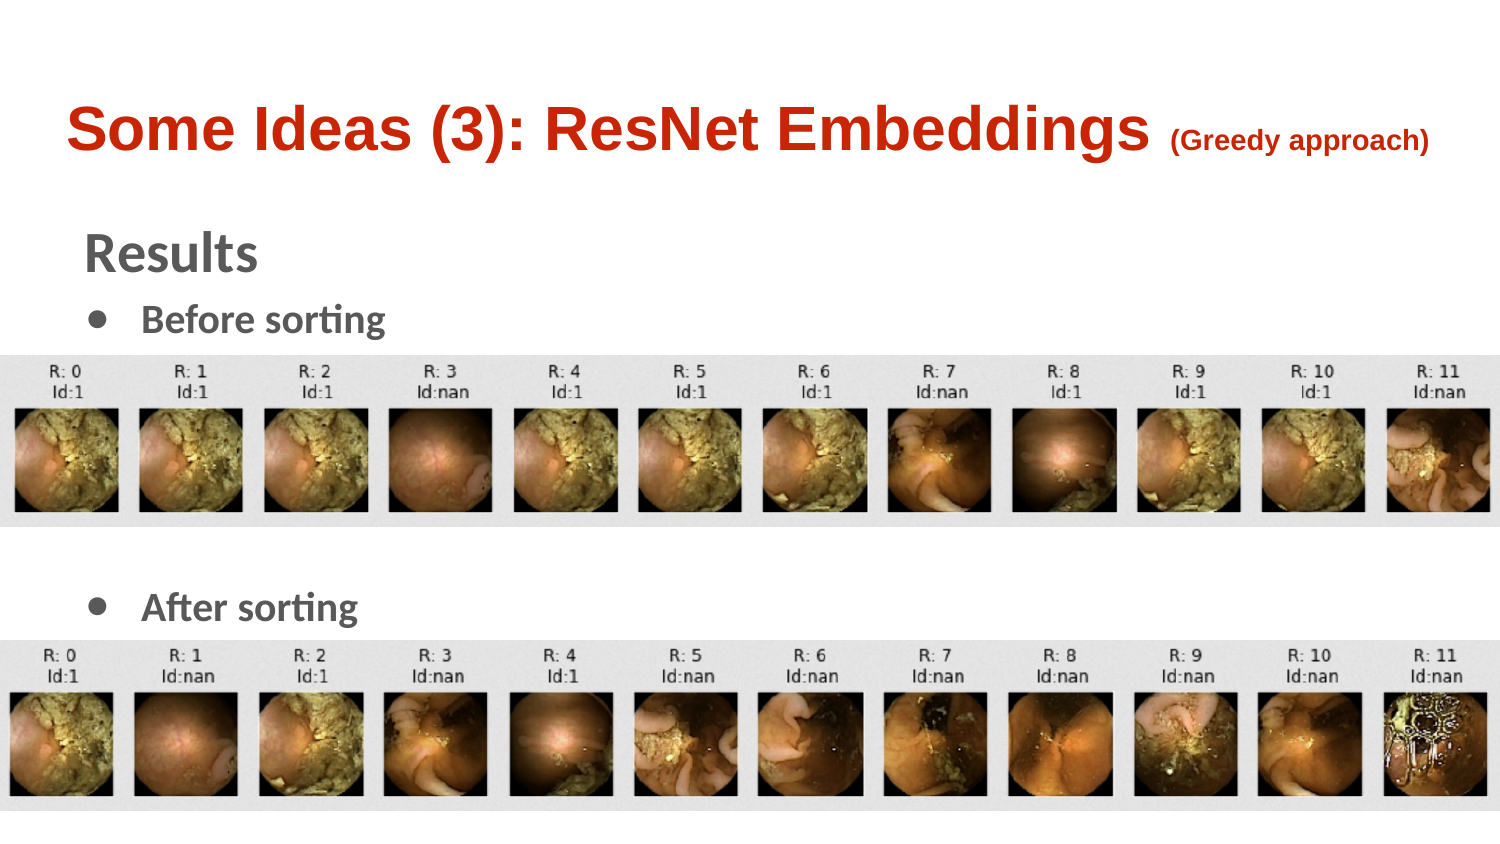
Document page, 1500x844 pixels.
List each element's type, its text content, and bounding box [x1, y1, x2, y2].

list Results Before sorting After sorting [51, 189, 1449, 353]
title Some Ideas (3): ResNet Embeddings (Greedy approach) [51, 72, 1449, 167]
list Results Before sorting After sorting [51, 535, 1449, 638]
picture [0, 640, 1500, 812]
picture [0, 354, 1500, 527]
